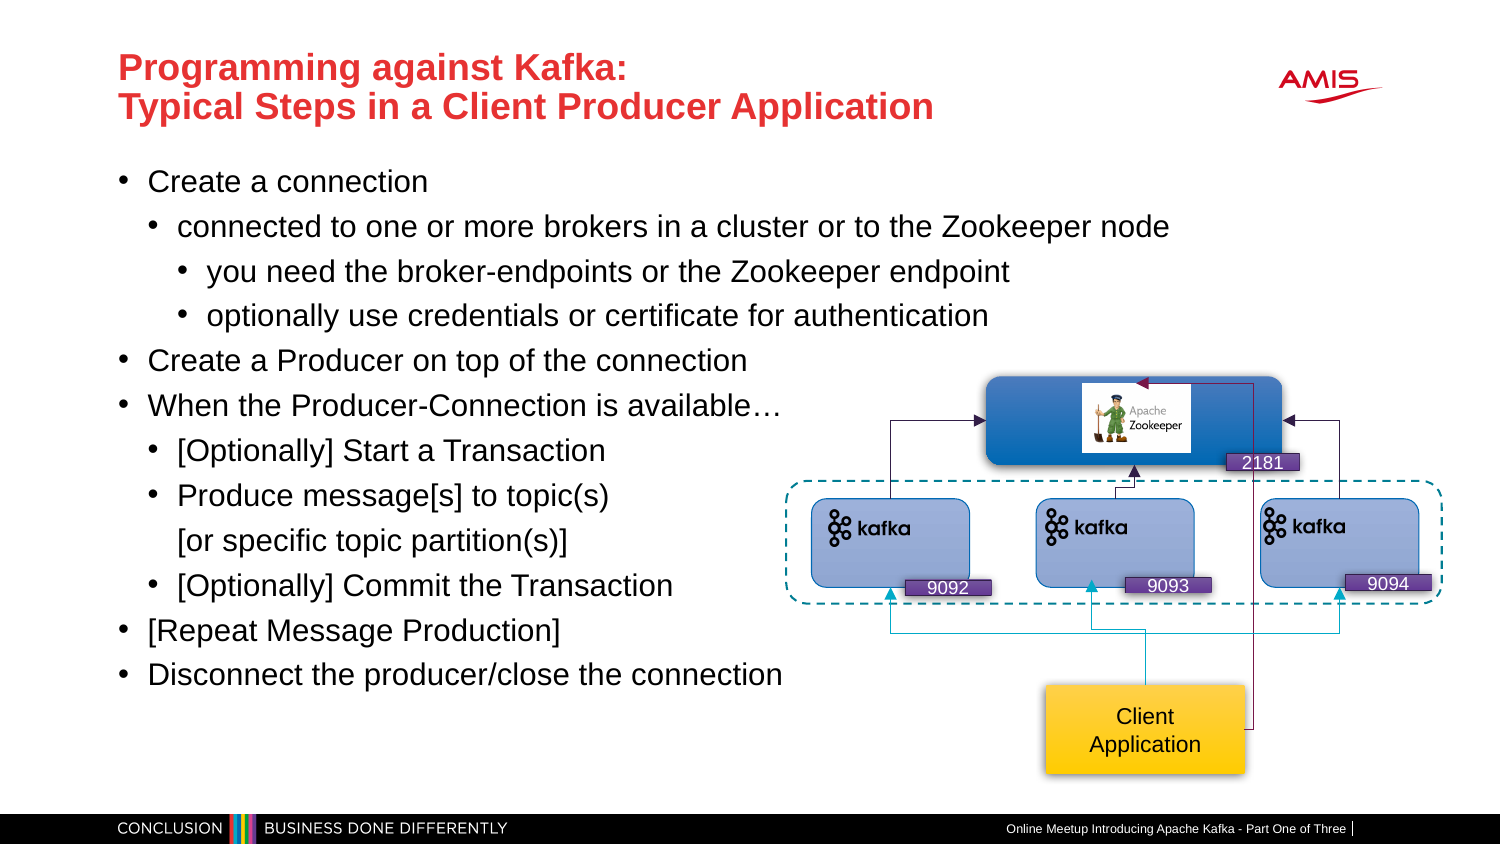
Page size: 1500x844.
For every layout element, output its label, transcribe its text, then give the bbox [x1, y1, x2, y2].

list Create a connection connected to one or more brokers in a cluster or to the Zookeeper node you need the broker-endpoints or the Zookeeper endpoint optionally use credentials or certificate for authentication Create a Producer on top of the connection When the Producer-Connection is available… [Optionally] Start a Transaction Produce message[s] to topic(s) [or specific topic partition(s)] [Optionally] Commit the Transaction [Repeat Message Production] Disconnect the producer/close the connection [118, 153, 1205, 774]
picture [0, 814, 236, 844]
picture [1205, 58, 1388, 106]
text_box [786, 376, 1442, 774]
footer Online Meetup Introducing Apache Kafka - Part One of Three [814, 820, 1347, 839]
title Programming against Kafka: Typical Steps in a Client Producer Application [118, 47, 1205, 130]
picture [239, 814, 1500, 844]
